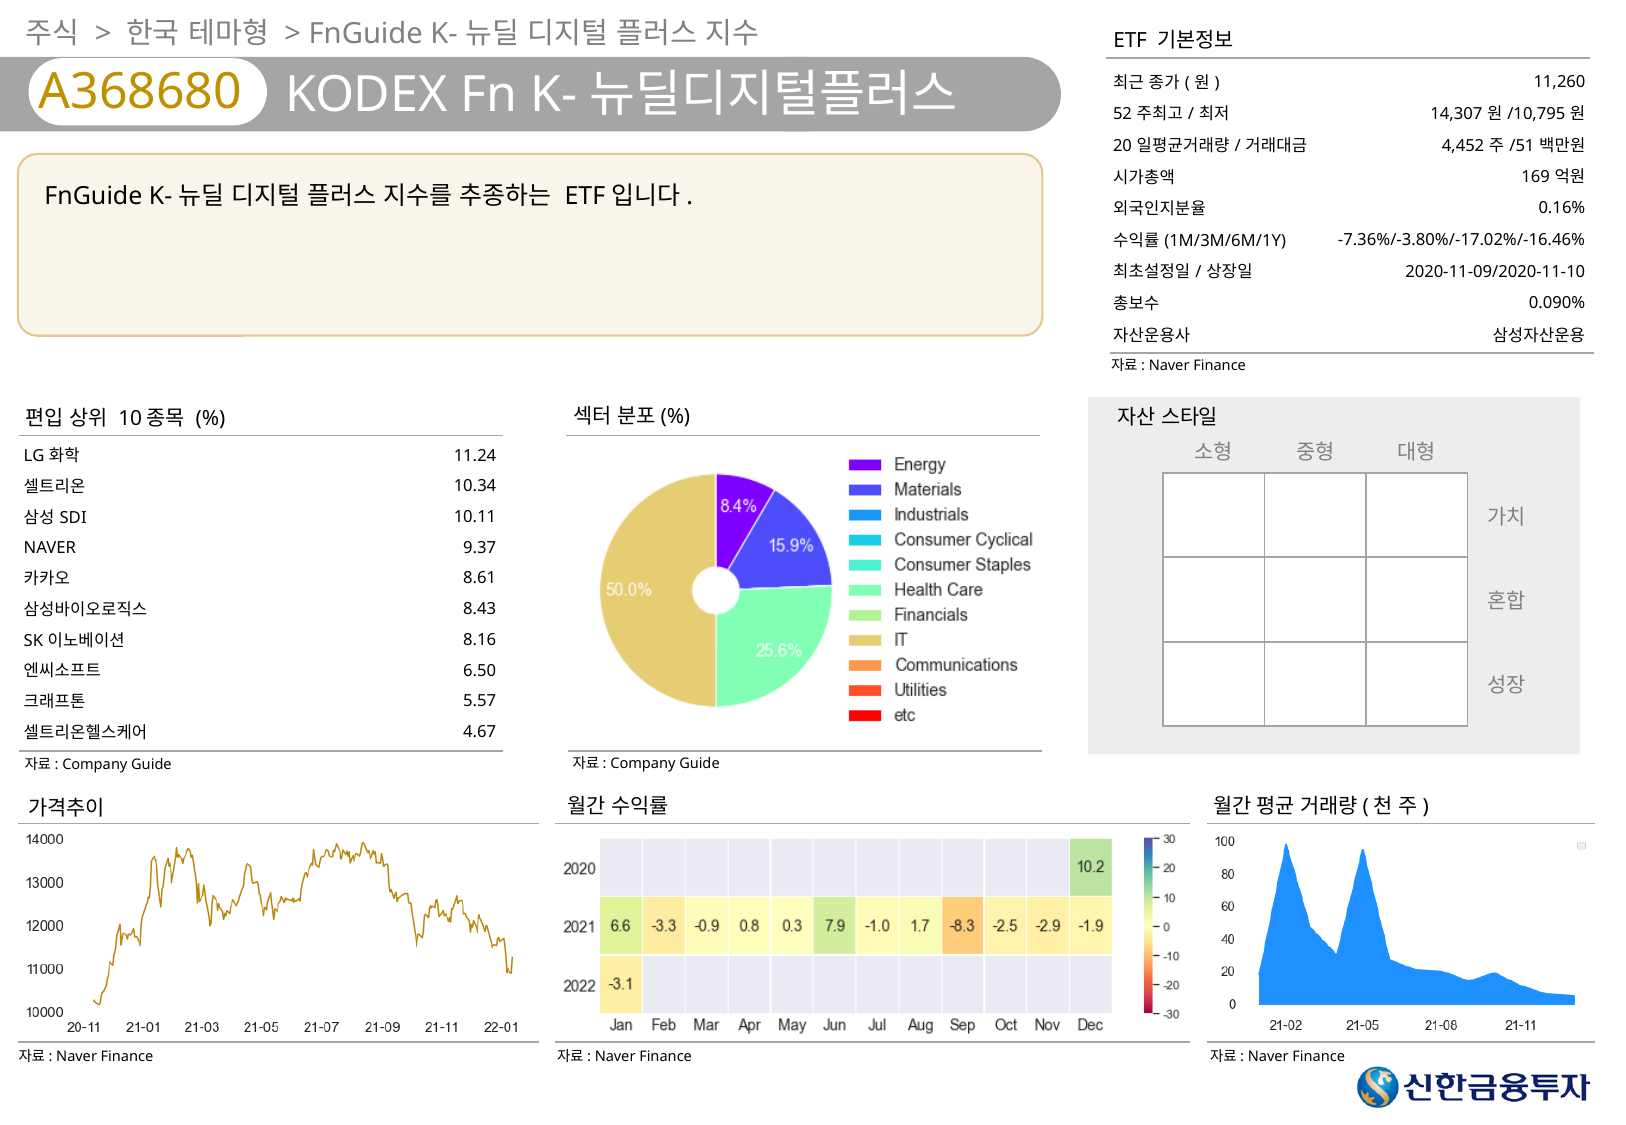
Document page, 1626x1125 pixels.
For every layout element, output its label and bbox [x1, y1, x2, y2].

picture [1206, 830, 1595, 1038]
picture [567, 437, 1043, 745]
table_cell [420, 501, 501, 530]
table_cell [420, 686, 501, 715]
list [567, 397, 1043, 433]
table_cell [19, 563, 419, 592]
picture [1355, 1064, 1593, 1110]
list [29, 165, 1026, 325]
table_header [1108, 66, 1319, 94]
table_cell [1321, 224, 1591, 254]
table_cell [1108, 192, 1319, 222]
table_cell [19, 655, 419, 684]
table_cell [1321, 287, 1591, 317]
table_cell [420, 532, 501, 561]
table_cell [1321, 100, 1591, 127]
table_cell [1108, 319, 1319, 349]
table_cell [420, 716, 501, 745]
table_cell [1321, 192, 1591, 222]
table_cell [19, 532, 419, 561]
table_cell [19, 473, 419, 500]
table_header [420, 440, 501, 467]
table_cell [1321, 161, 1591, 191]
list [10, 4, 1345, 122]
table_cell [1321, 256, 1591, 285]
table_cell [19, 624, 419, 653]
table_cell [1108, 100, 1319, 127]
table_cell [19, 501, 419, 530]
table_cell [1108, 287, 1319, 317]
table_cell [1108, 224, 1319, 254]
table_cell [420, 473, 501, 500]
table_cell [1108, 256, 1319, 285]
list [1207, 787, 1595, 824]
table_header [1321, 66, 1591, 94]
table_cell [19, 686, 419, 715]
table_cell [420, 655, 501, 684]
table_cell [1108, 161, 1319, 191]
picture [554, 830, 1188, 1038]
table_cell [19, 594, 419, 622]
table_cell [420, 594, 501, 622]
table_cell [1321, 319, 1591, 349]
table_cell [1108, 129, 1319, 159]
table_cell [1321, 129, 1591, 159]
table_cell [19, 716, 419, 745]
table_header [19, 440, 419, 467]
table_cell [420, 624, 501, 653]
picture [17, 830, 539, 1038]
table_cell [420, 563, 501, 592]
